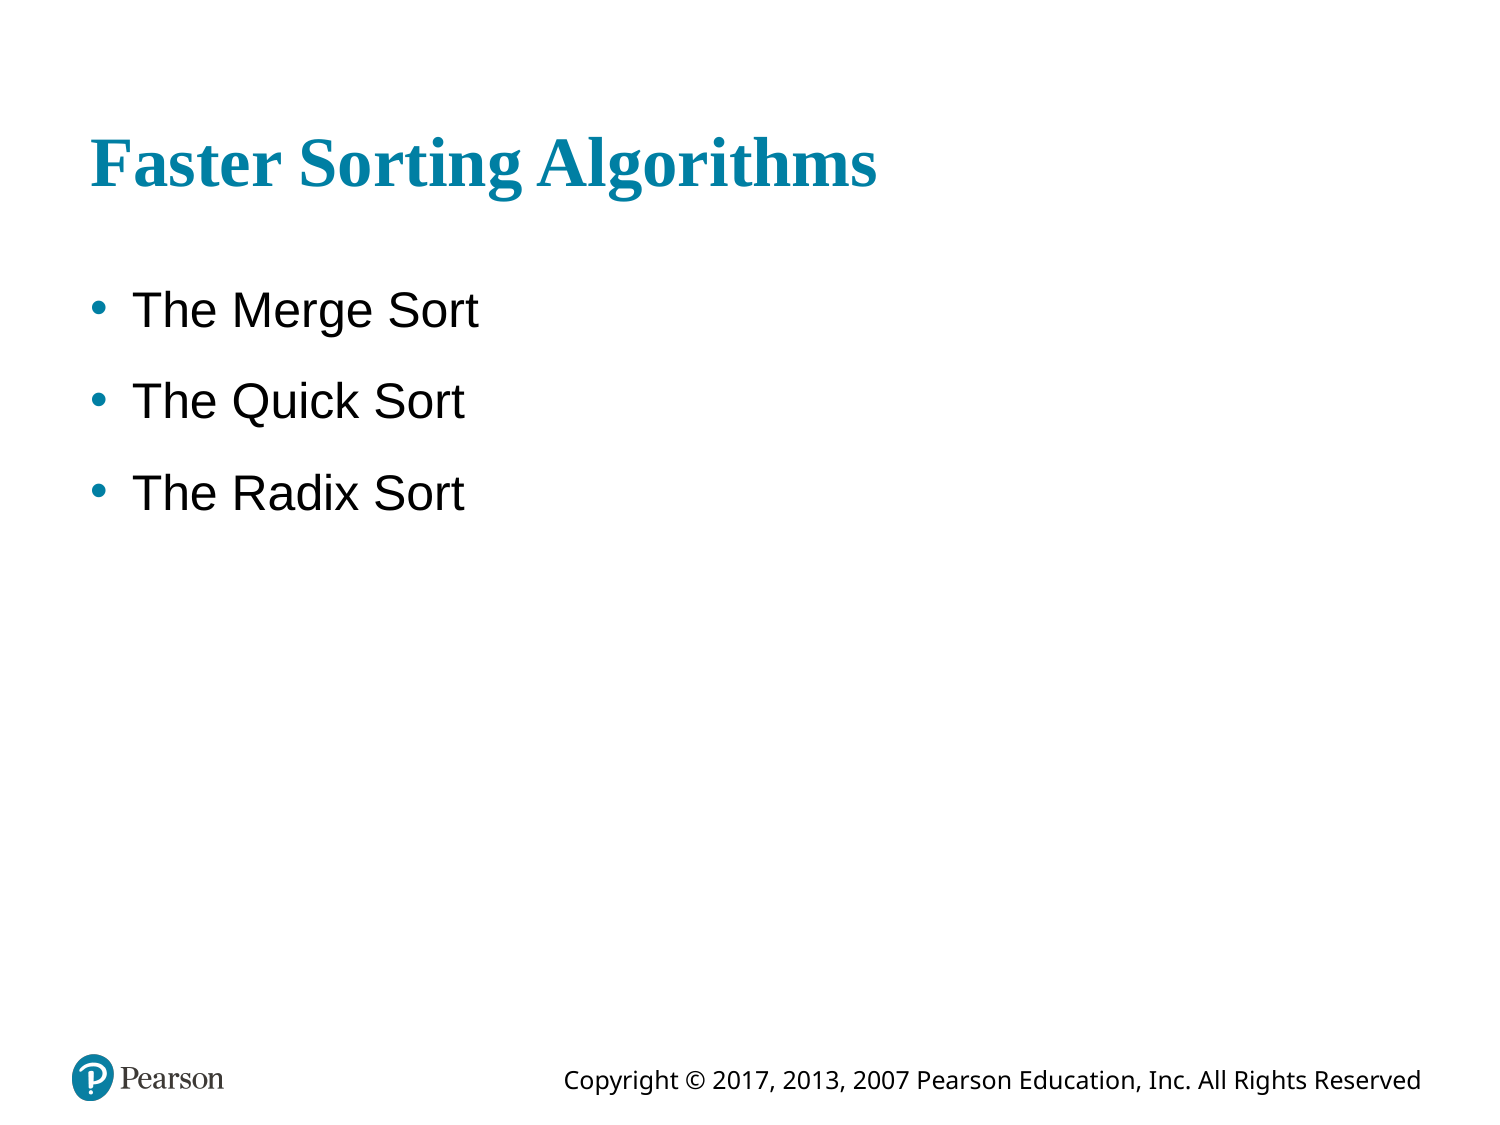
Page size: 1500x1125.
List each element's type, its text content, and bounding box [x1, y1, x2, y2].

picture [72, 1087, 83, 1101]
picture [72, 1054, 88, 1070]
picture [98, 1054, 224, 1101]
title Faster Sorting Algorithms [75, 35, 1425, 216]
picture [80, 1063, 106, 1088]
list The Merge Sort The Quick Sort The Radix Sort [75, 262, 1425, 1005]
